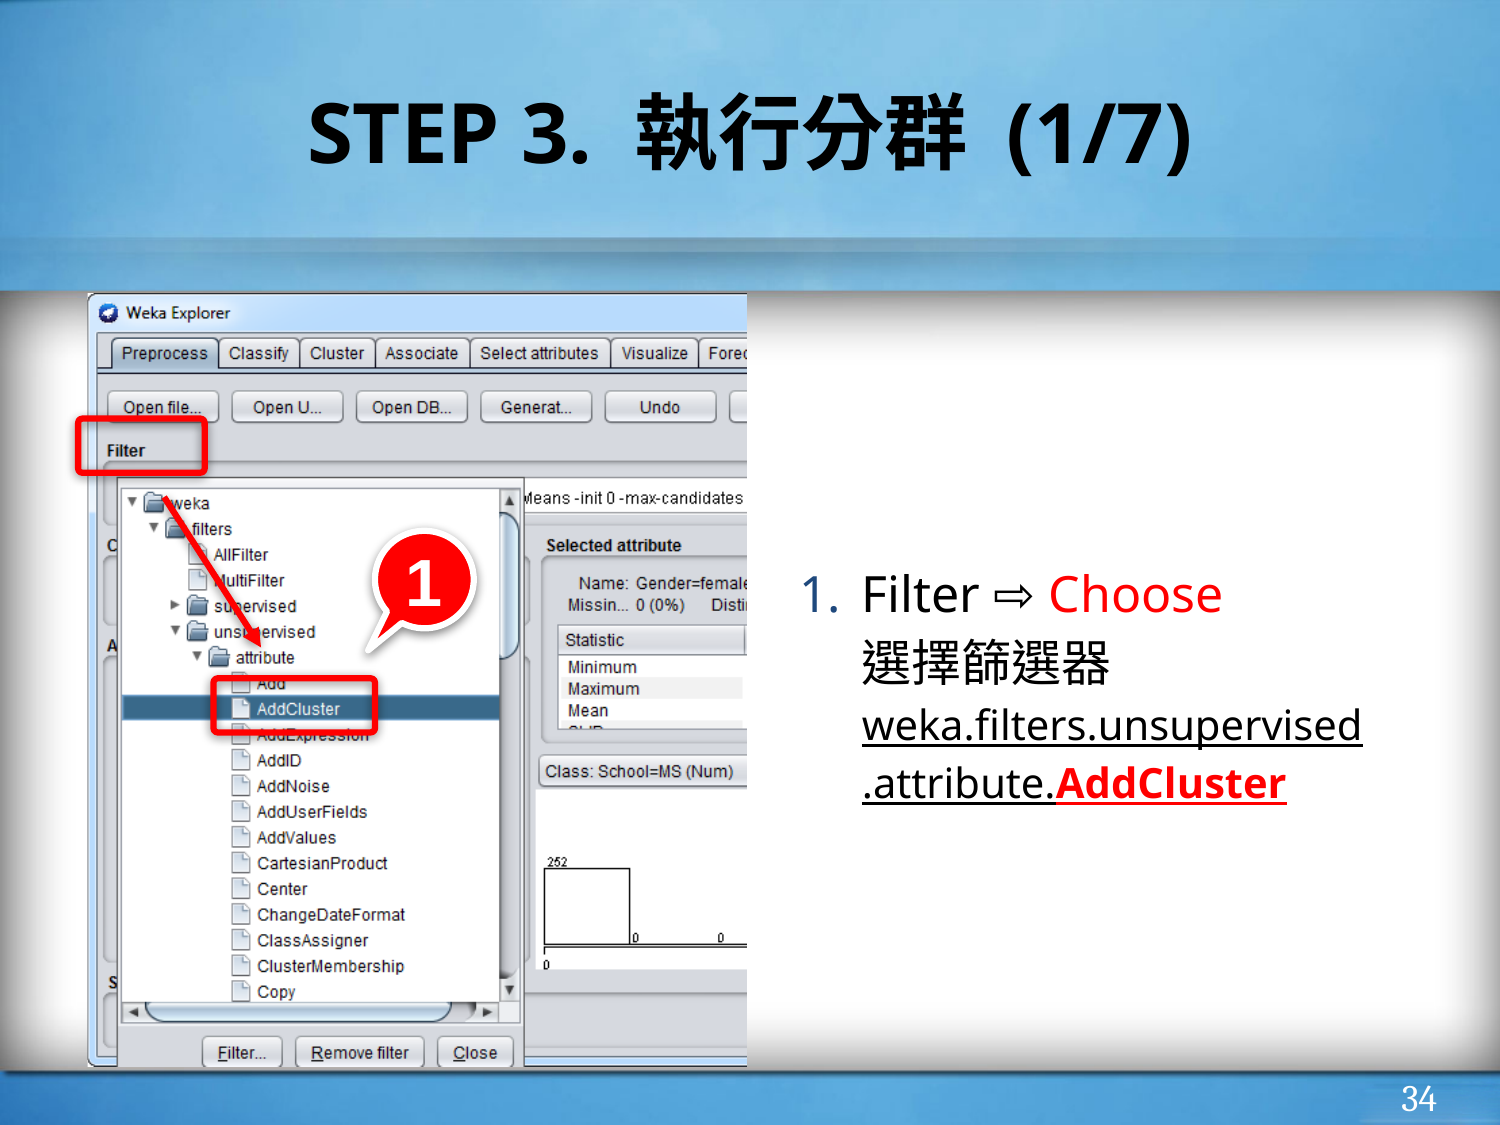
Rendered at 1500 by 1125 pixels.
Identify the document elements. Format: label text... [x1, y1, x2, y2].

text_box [163, 496, 262, 648]
slide_number ‹#› [1350, 1074, 1488, 1118]
picture [0, 0, 1500, 1125]
list Filter ⇨ Choose 選擇篩選器 weka.filters.unsupervised .attribute.AddCluster [771, 293, 1432, 1067]
text_box [78, 418, 82, 473]
title STEP 3. 執行分群 (1/7) [78, 27, 1422, 232]
